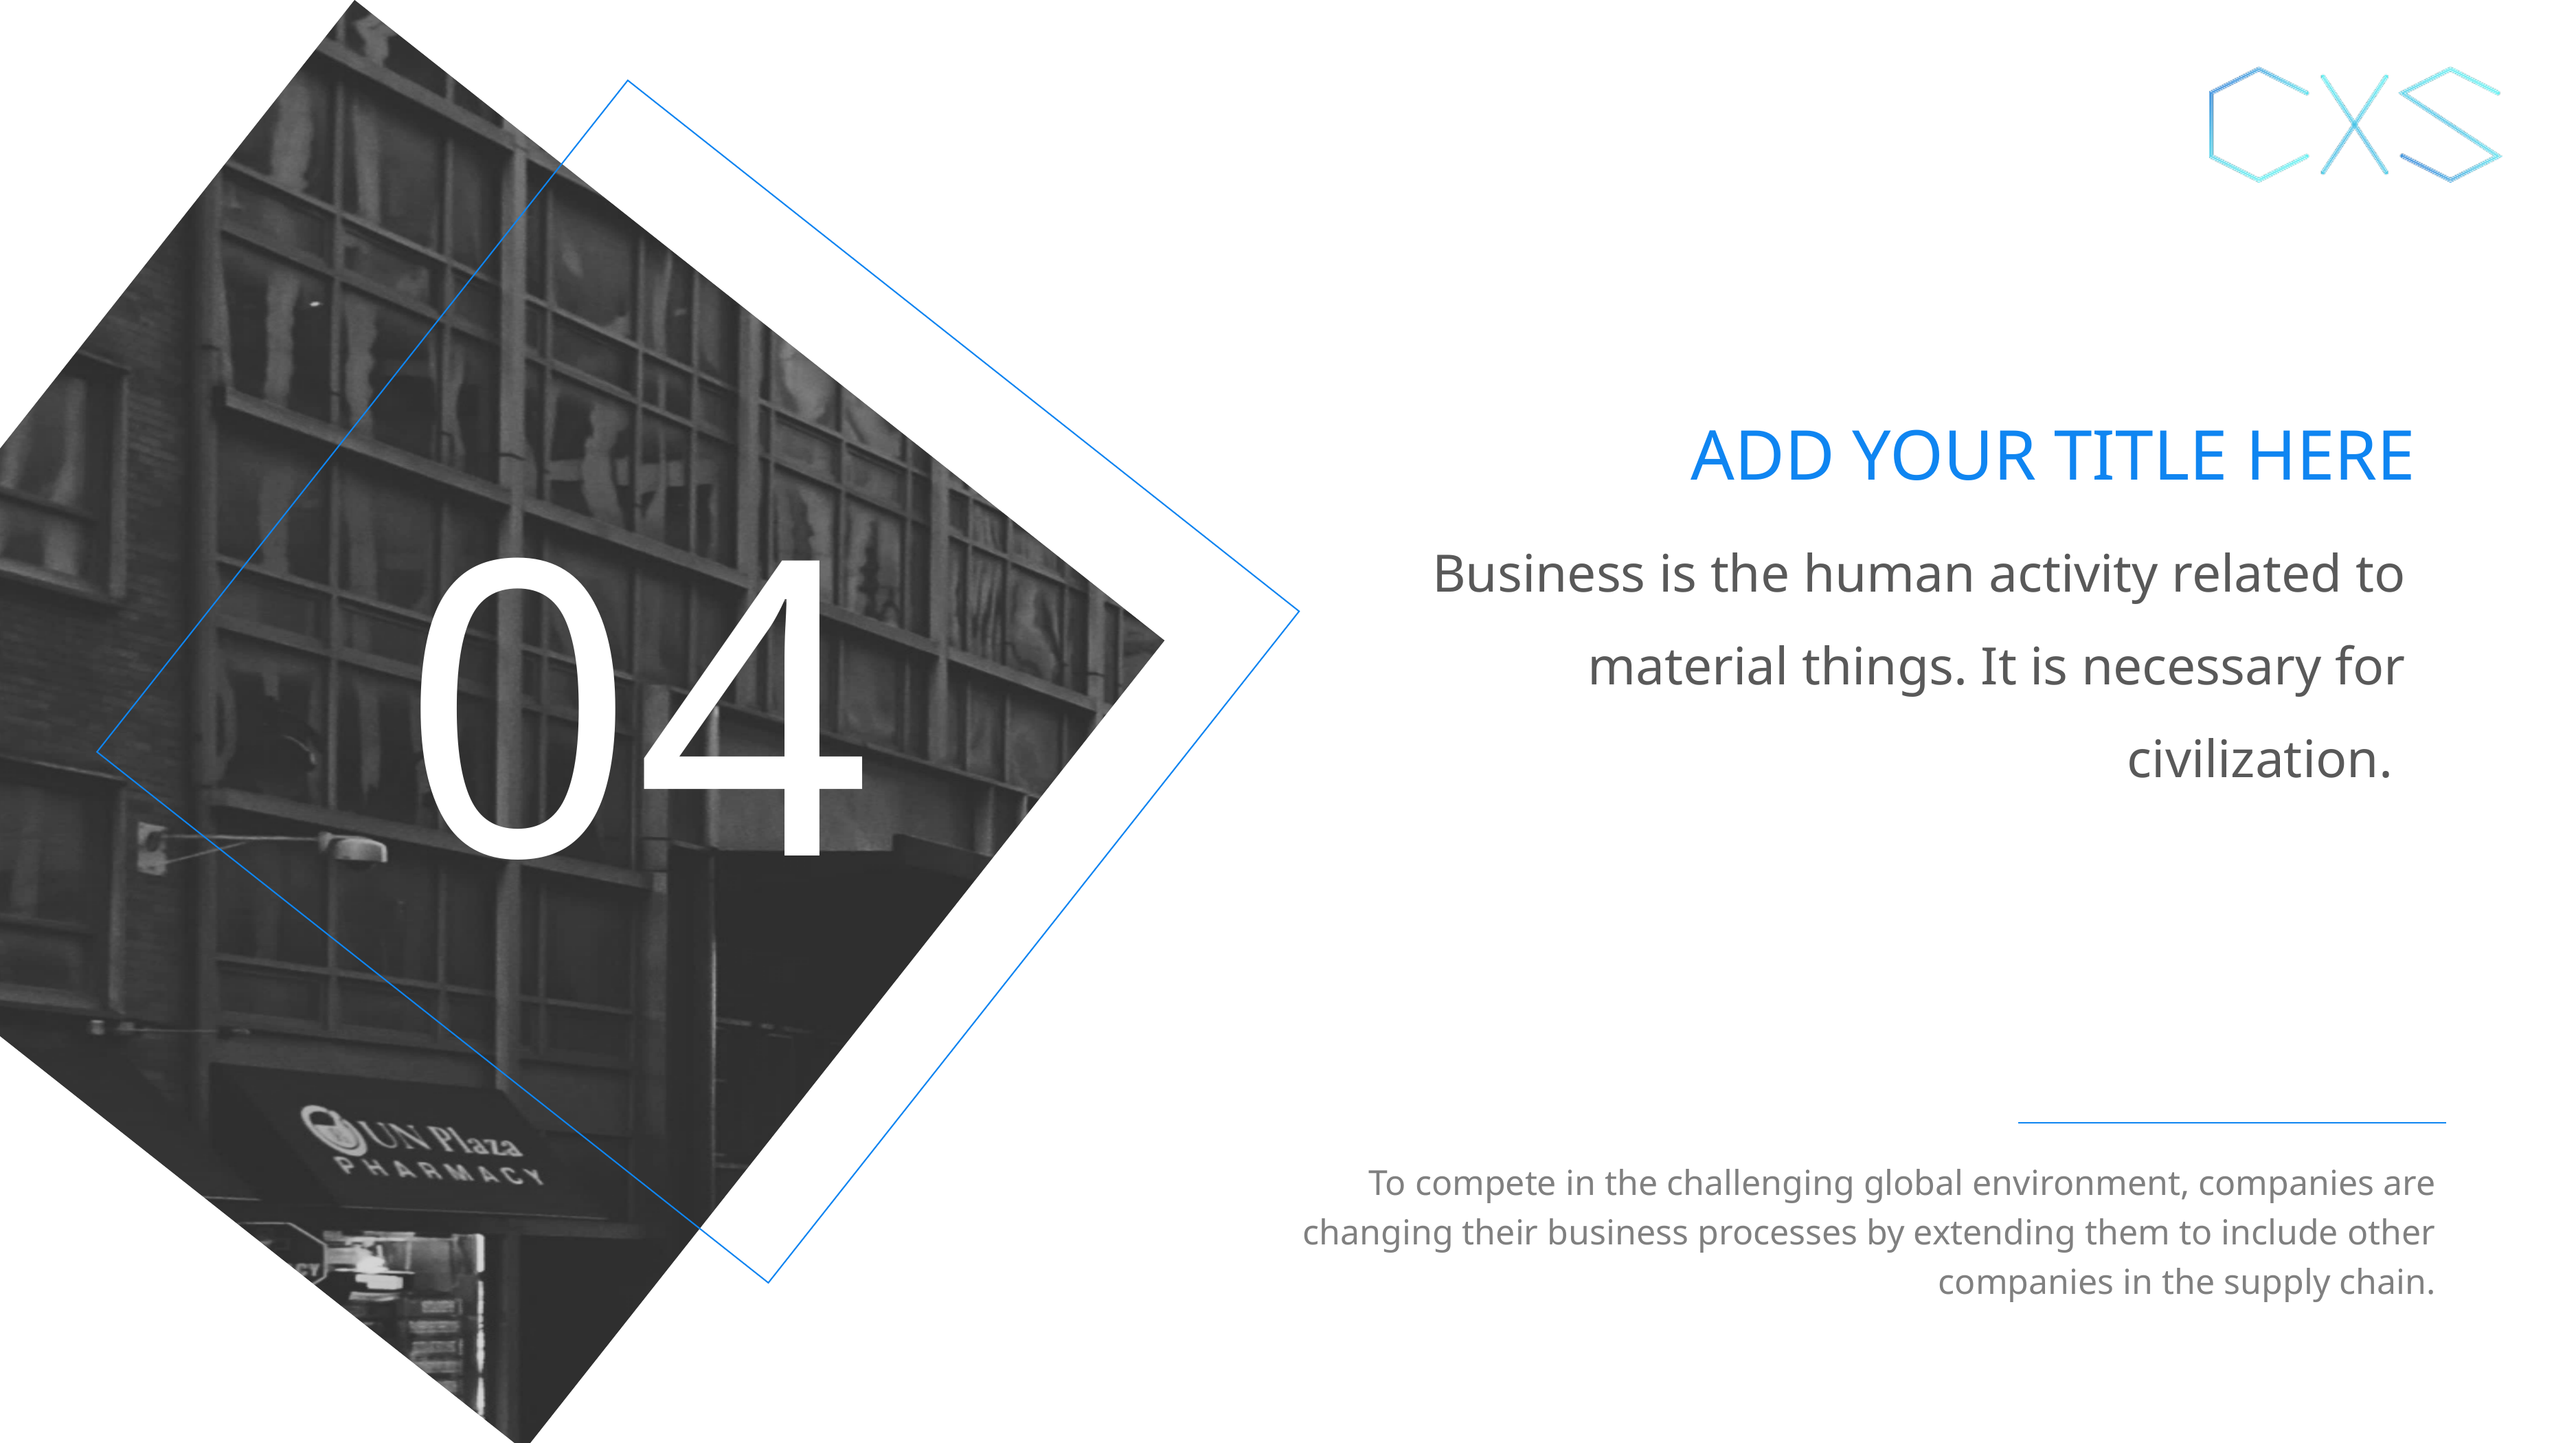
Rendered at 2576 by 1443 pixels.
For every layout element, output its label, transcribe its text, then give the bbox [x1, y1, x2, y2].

picture [2209, 67, 2502, 183]
text_box Business is the human activity related to material things. It is necessary for civilization. [1337, 504, 2417, 793]
text_box ADD YOUR TITLE HERE [1337, 375, 2417, 504]
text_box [0, 0, 1165, 1443]
text_box To compete in the challenging global environment, companies are changing their business processes by extending them to include other companies in the supply chain. [1213, 1148, 2447, 1307]
